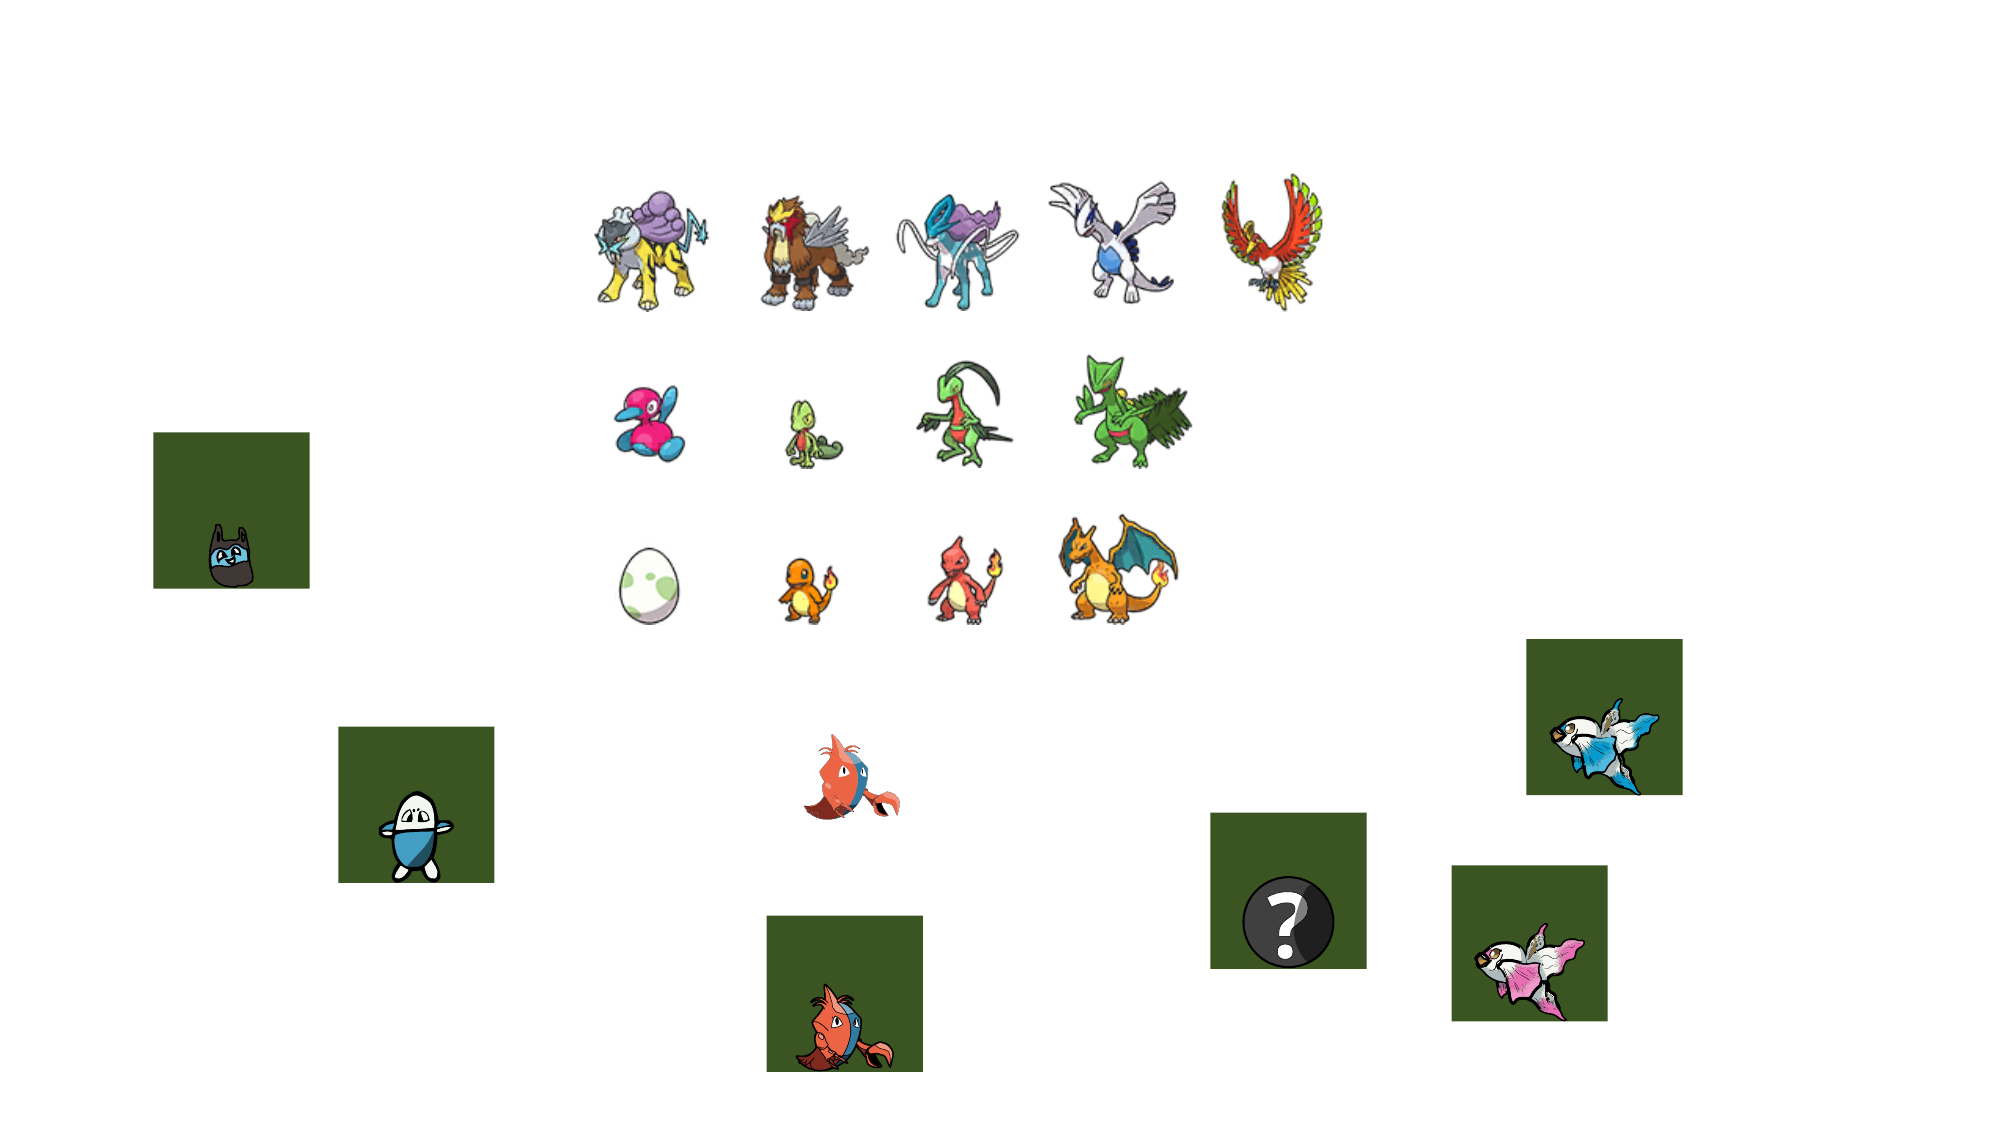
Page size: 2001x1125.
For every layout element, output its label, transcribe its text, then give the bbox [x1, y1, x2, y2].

text_box [337, 725, 496, 884]
text_box ? [1251, 859, 1326, 984]
text_box [1209, 811, 1368, 970]
text_box [1450, 864, 1609, 1023]
text_box [1291, 883, 1336, 965]
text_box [796, 984, 894, 1071]
text_box [152, 431, 311, 590]
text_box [1475, 923, 1585, 1021]
text_box [765, 914, 924, 1073]
text_box [1525, 637, 1684, 797]
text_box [378, 790, 455, 884]
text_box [1550, 698, 1659, 795]
text_box [1241, 894, 1251, 950]
picture [570, 153, 1354, 626]
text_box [803, 733, 901, 821]
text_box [208, 524, 254, 588]
